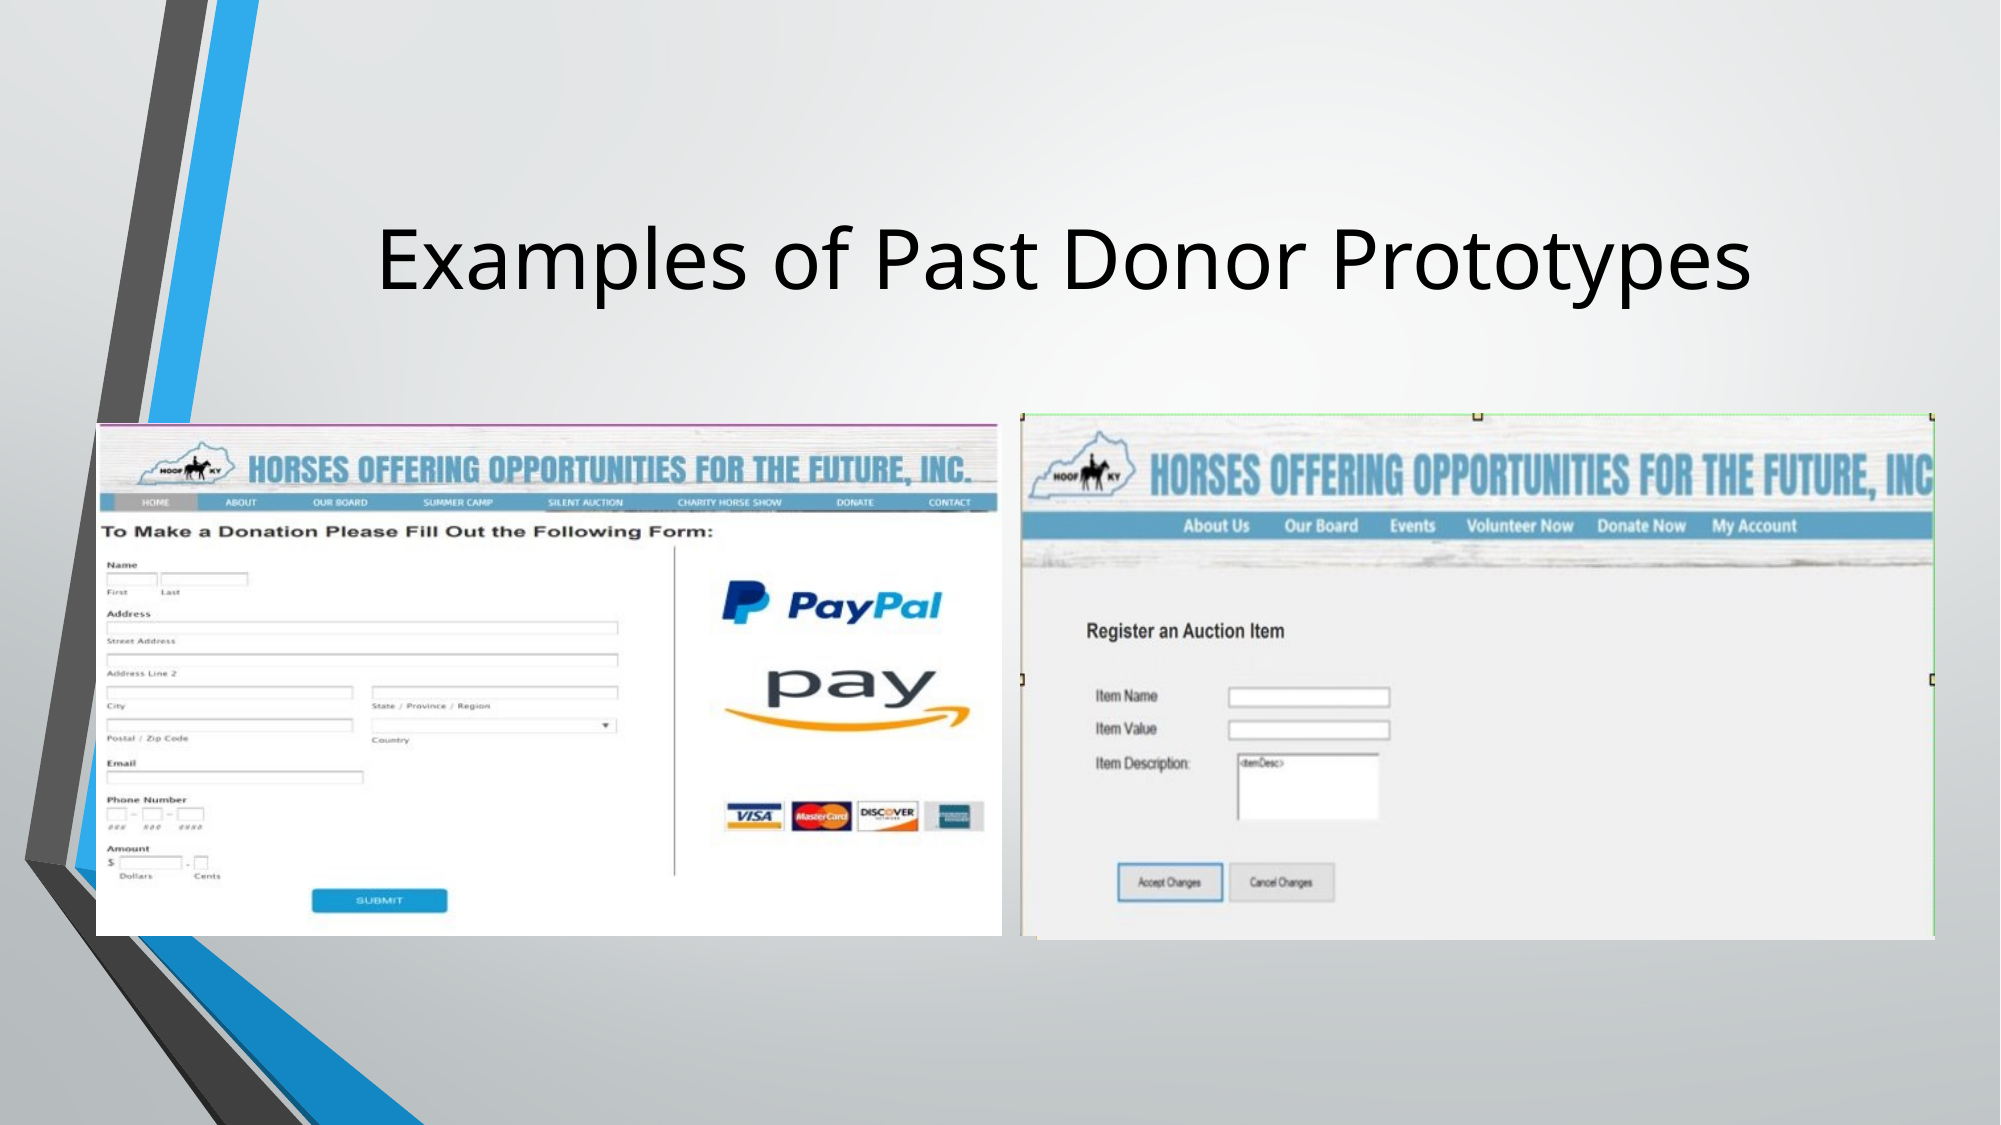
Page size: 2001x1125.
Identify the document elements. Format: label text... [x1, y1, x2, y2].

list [96, 423, 1002, 936]
picture [1019, 413, 1936, 940]
title Examples of Past Donor Prototypes [243, 112, 1887, 400]
